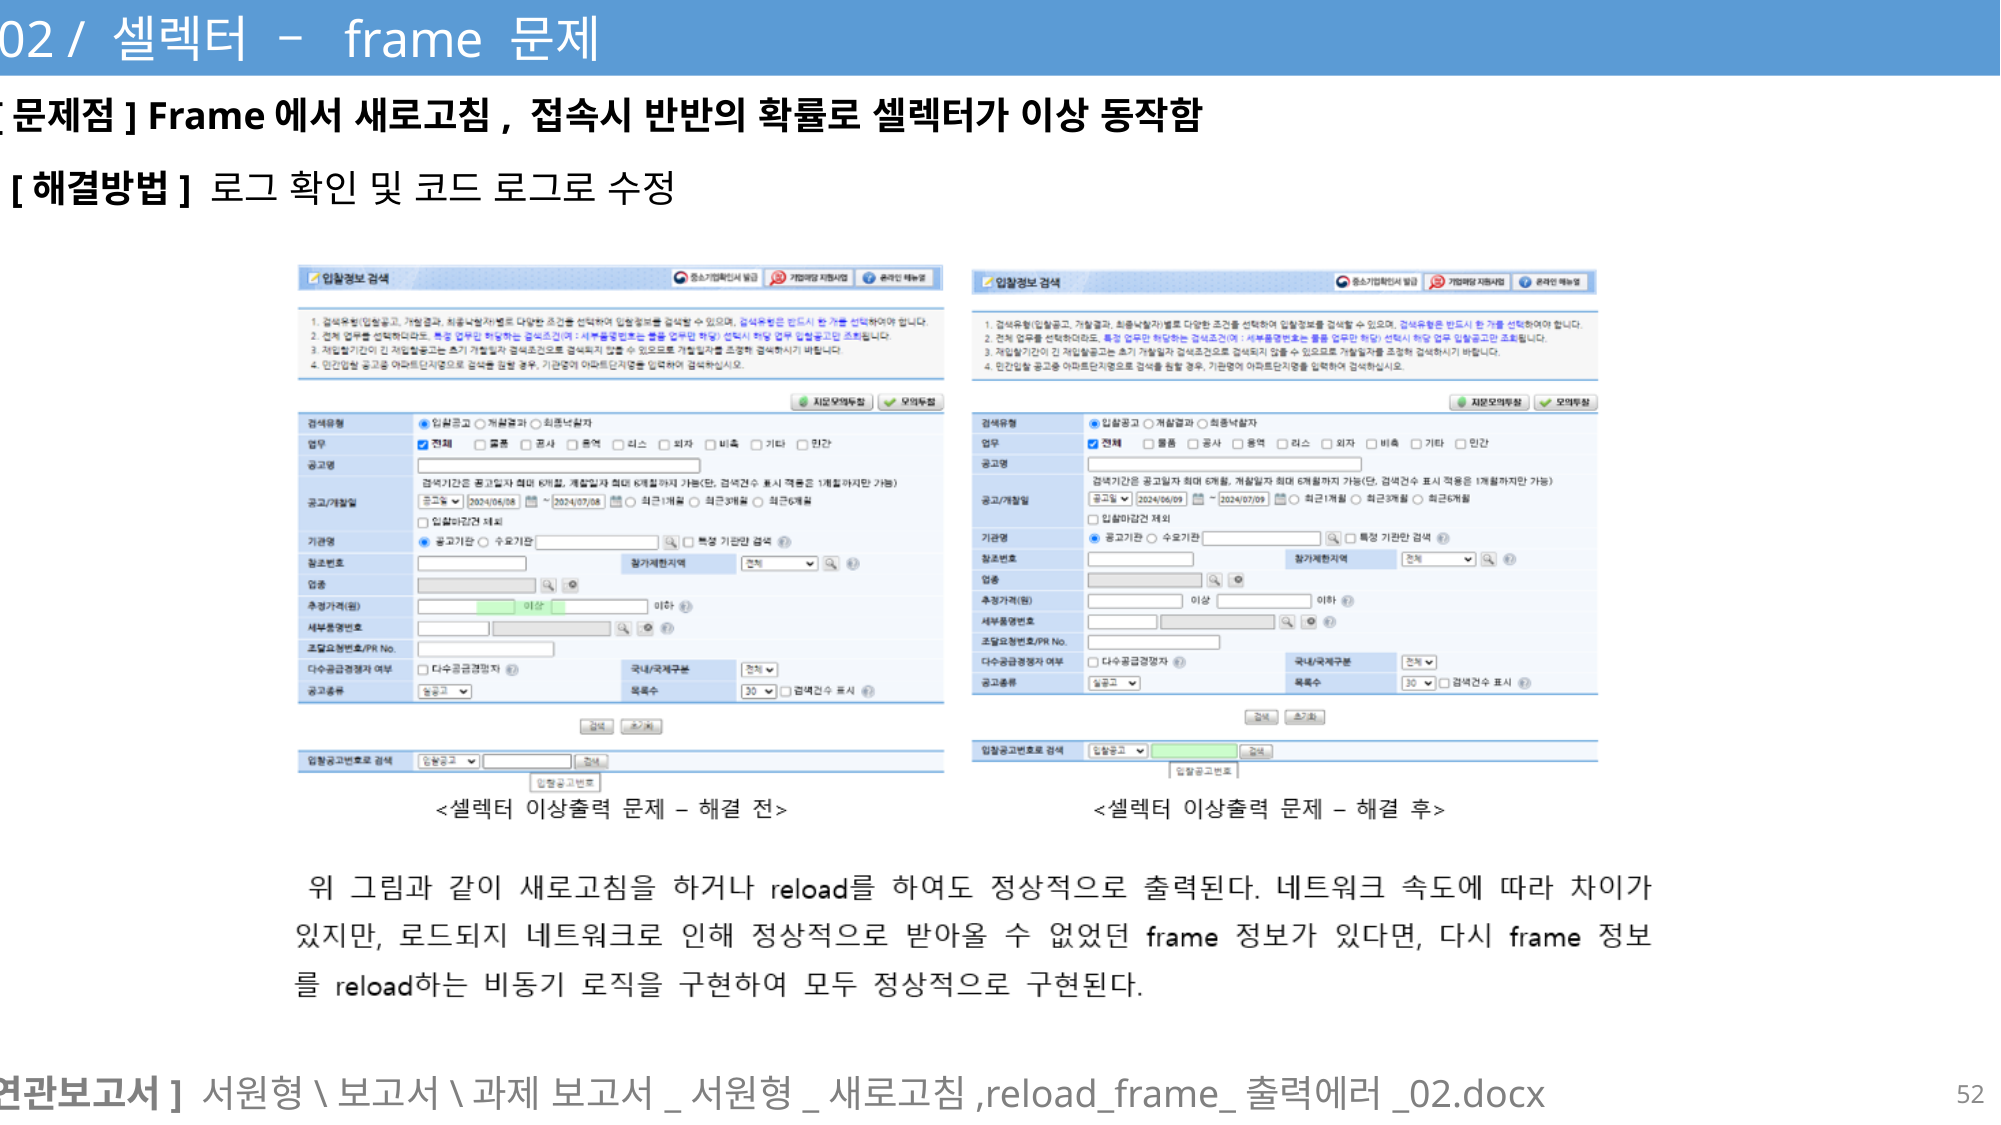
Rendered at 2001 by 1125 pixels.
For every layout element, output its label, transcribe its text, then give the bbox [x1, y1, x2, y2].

text_box [문제점] Frame에서 새로고침, 접속시 반반의 확률로 셀렉터가 이상 동작함 [0, 84, 1220, 145]
text_box [해결방법] 로그 확인 및 코드 로그로 수정 [0, 157, 692, 218]
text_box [0, 0, 2000, 76]
text_box [연관보고서] 서원형\보고서\과제 보고서_서원형_새로고침,reload_frame_출력에러_02.docx [0, 1062, 1561, 1123]
slide_number 52 [1550, 1065, 2000, 1125]
picture [284, 243, 1657, 1019]
